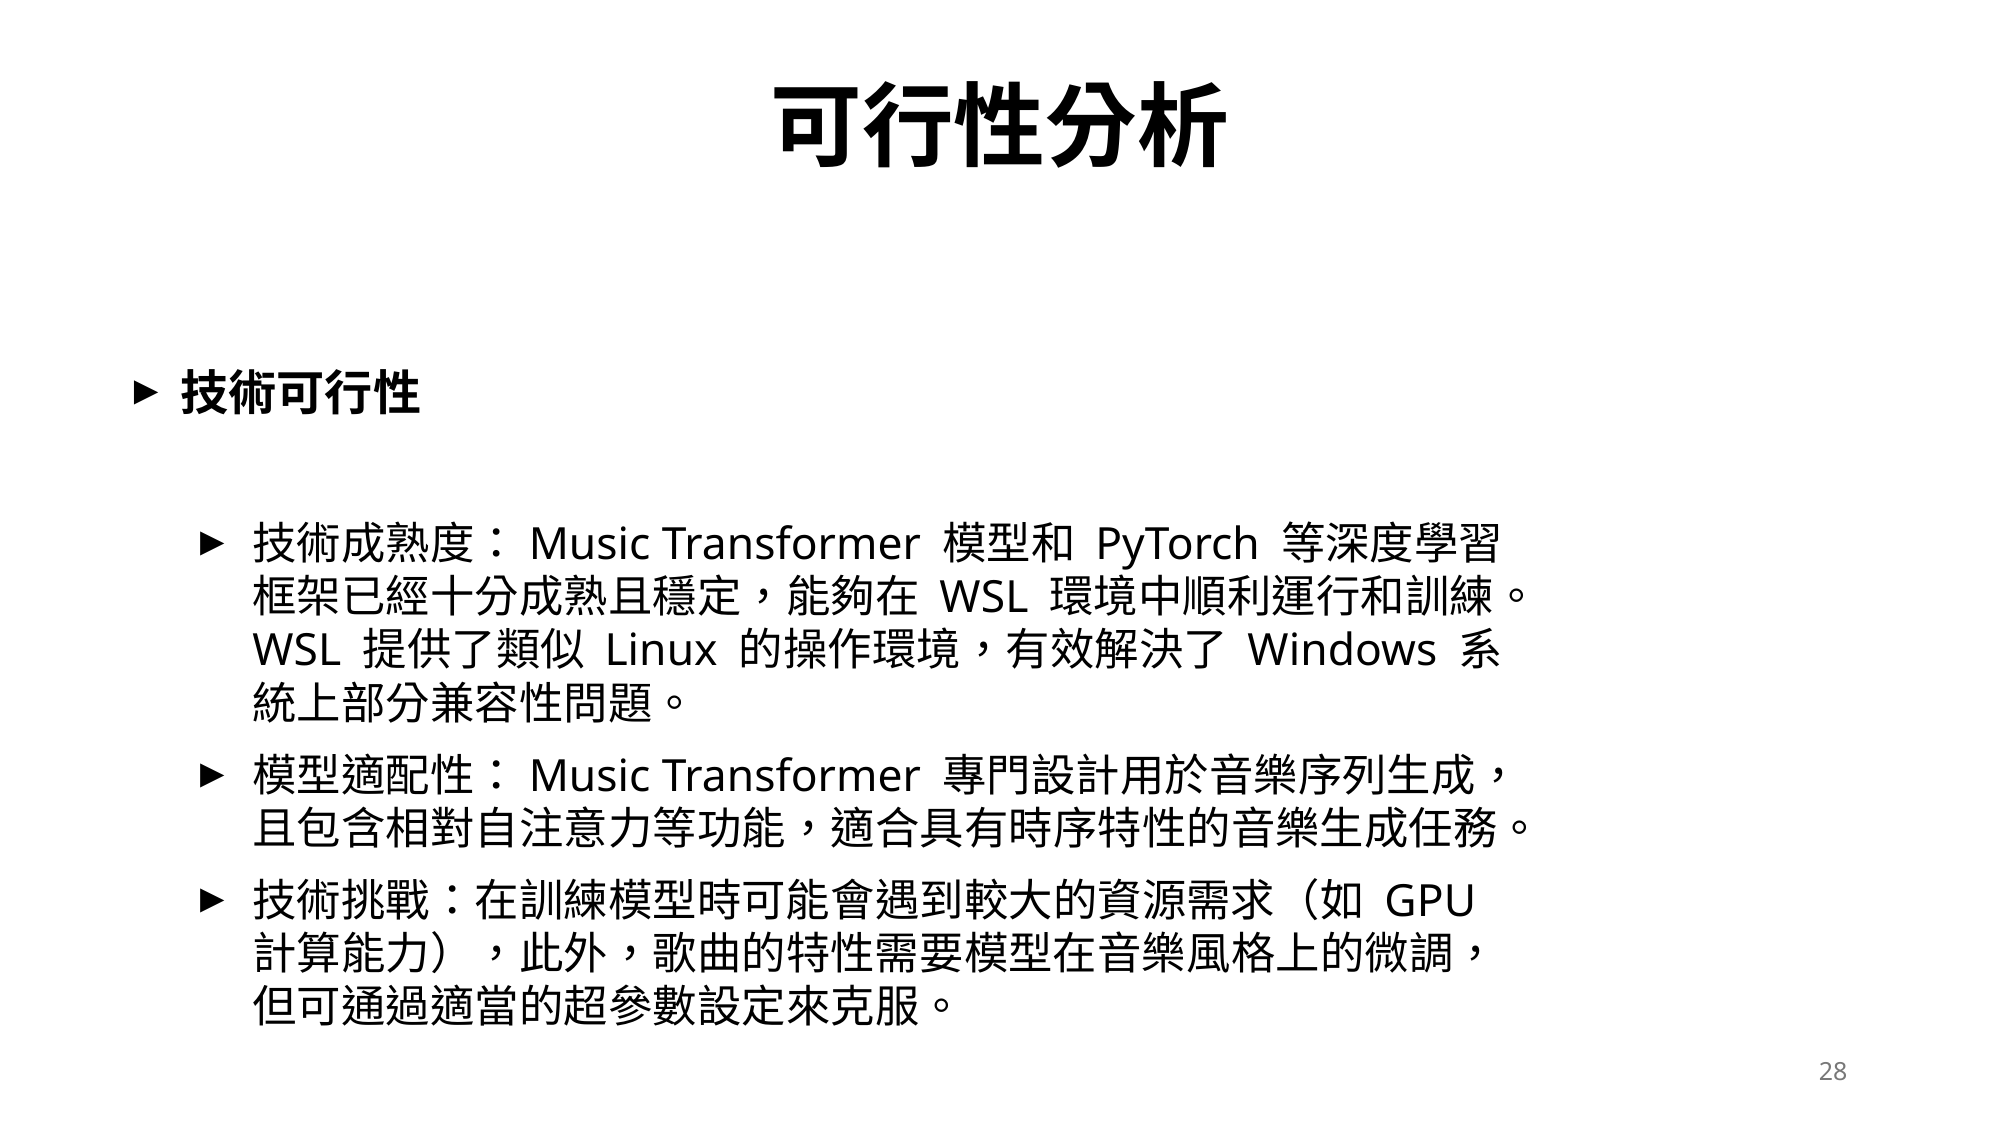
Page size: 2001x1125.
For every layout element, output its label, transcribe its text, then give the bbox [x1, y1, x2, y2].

slide_number 28 [1412, 1042, 1863, 1103]
list 技術可行性 技術成熟度：Music Transformer 模型和 PyTorch 等深度學習框架已經十分成熟且穩定，能夠在 WSL 環境中順利運行和訓練。WSL 提供了類似 Linux 的操作環境，有效解決了 Windows 系統上部分兼容性問題。 模型適配性：Music Transformer 專門設計用於音樂序列生成，且包含相對自注意力等功能，適合具有時序特性的音樂生成任務。 技術挑戰：在訓練模型時可能會遇到較大的資源需求（如 GPU 計算能力），此外，歌曲的特性需要模型在音樂風格上的微調，但可通過適當的超參數設定來克服。 [111, 354, 1551, 1043]
title 可行性分析 [137, 59, 1863, 278]
